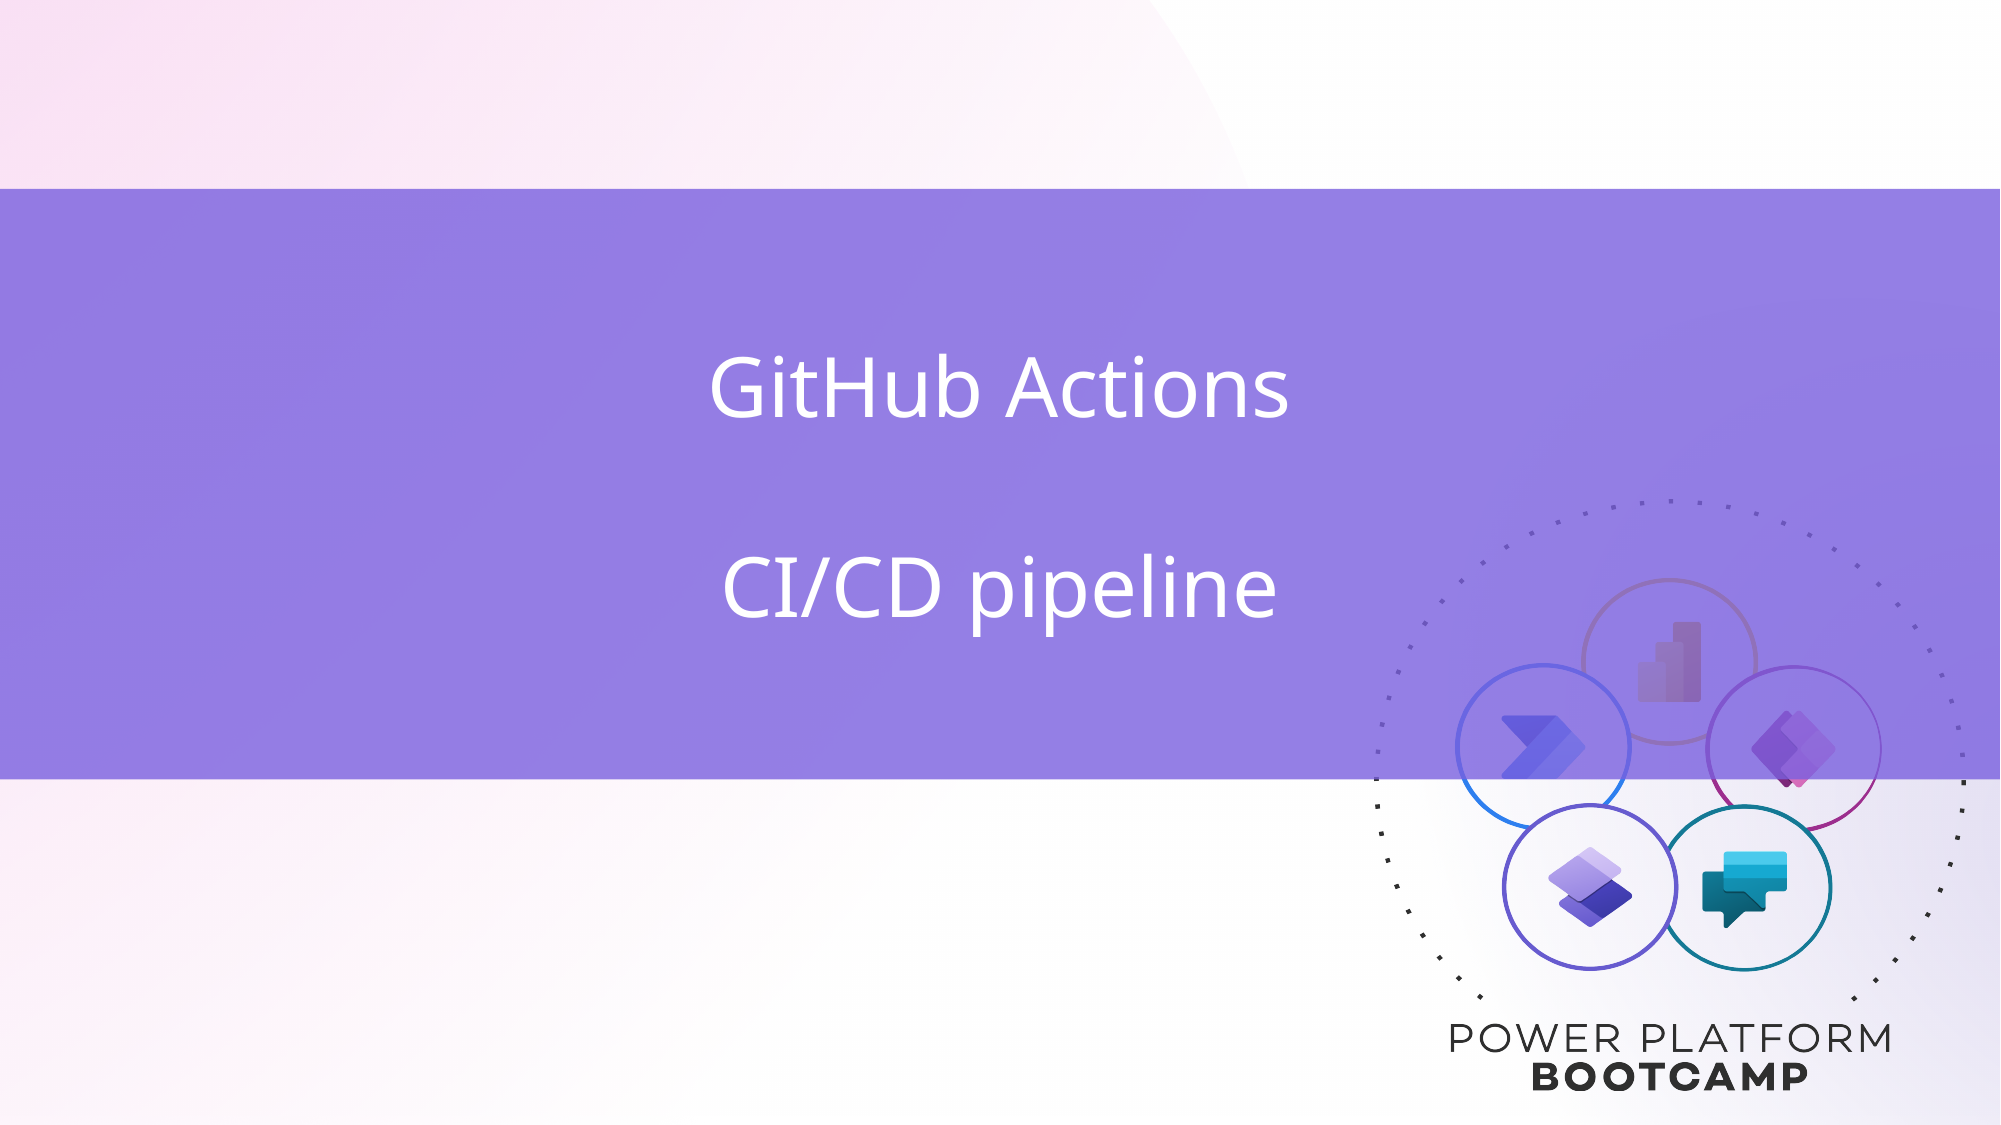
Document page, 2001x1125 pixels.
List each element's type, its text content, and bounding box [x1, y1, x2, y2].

text_box GitHub Actions CI/CD pipeline [0, 188, 2000, 780]
picture [0, 0, 2001, 1125]
